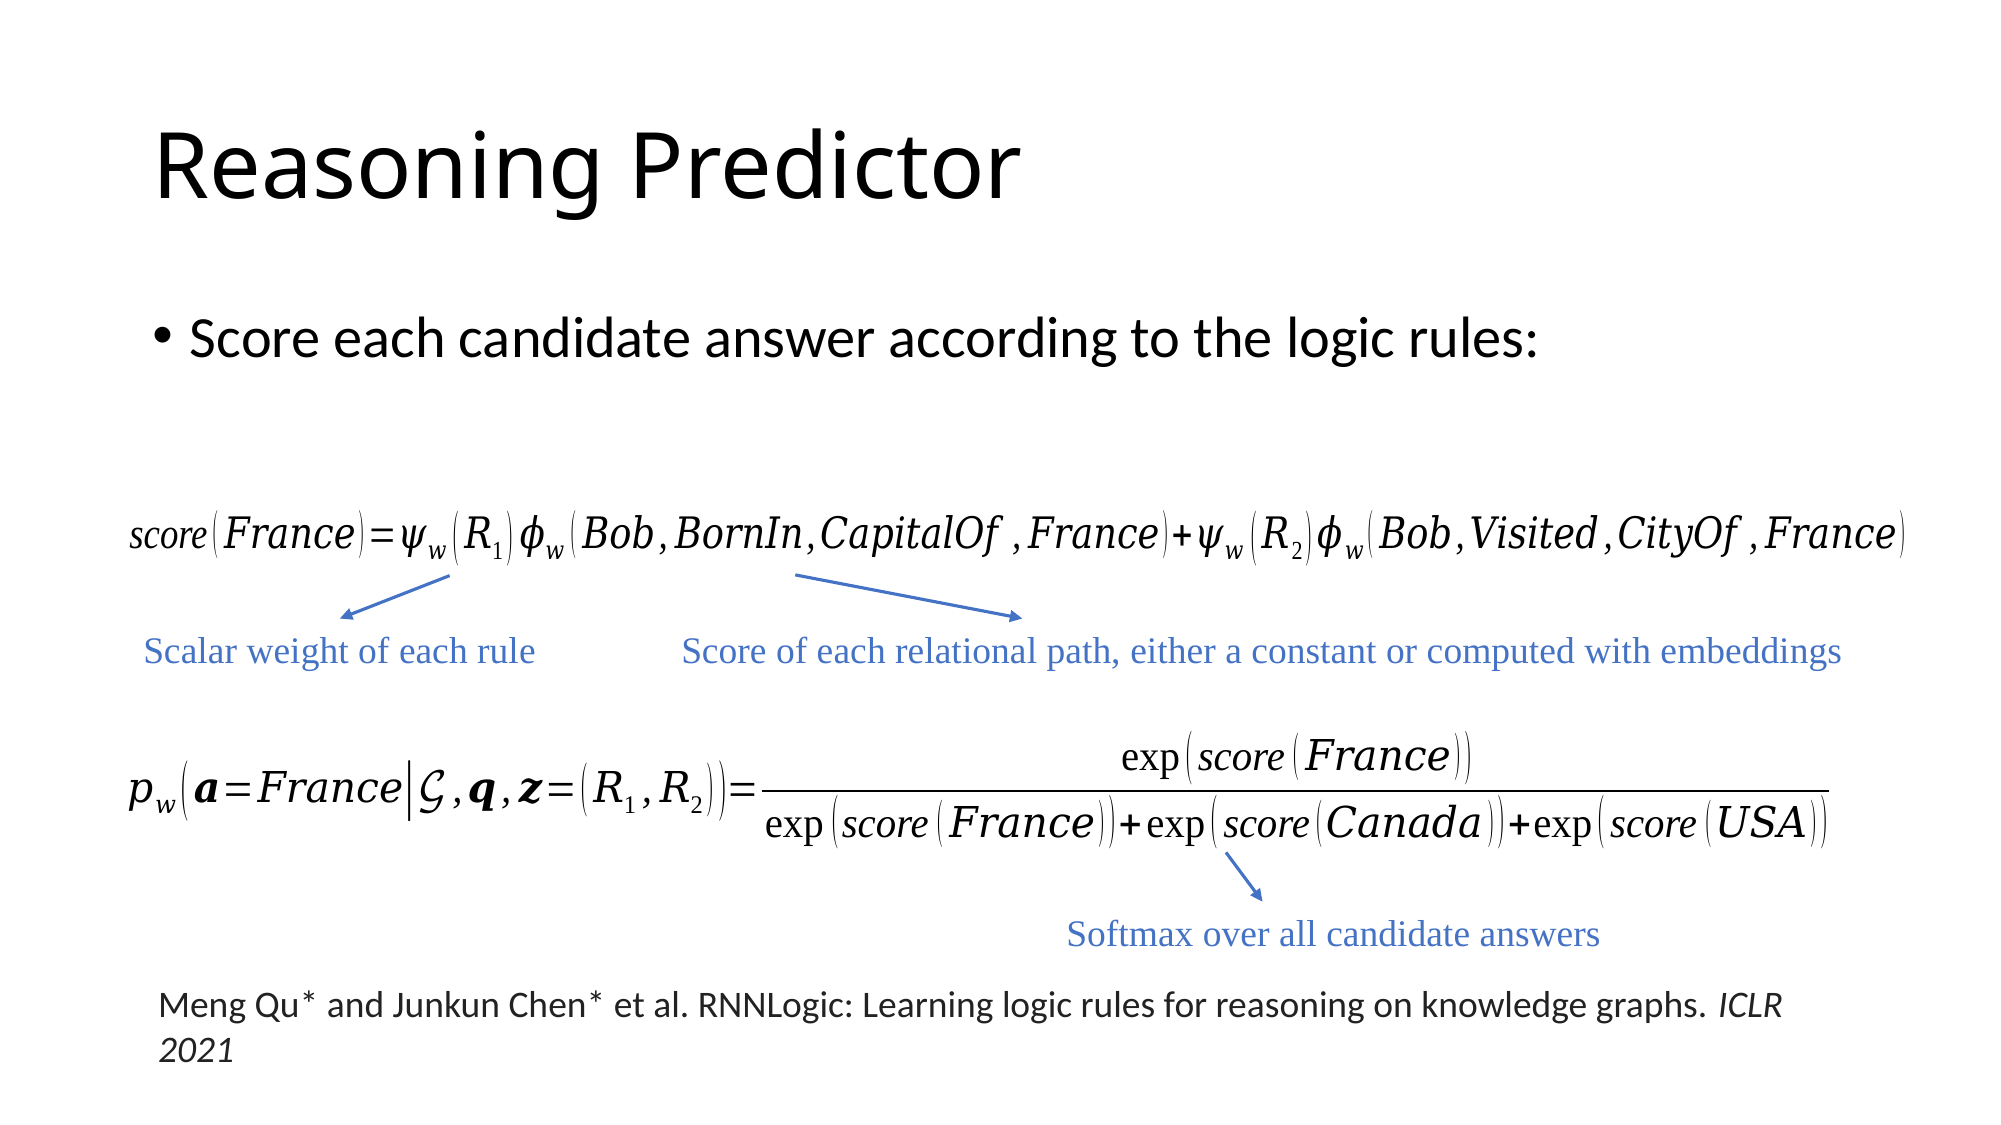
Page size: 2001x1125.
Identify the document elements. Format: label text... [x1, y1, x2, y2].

text_box Meng Qu* and Junkun Chen* et al. RNNLogic: Learning logic rules for reasoning on knowledge graphs. ICLR 2021 [143, 973, 1869, 1078]
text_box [126, 507, 1906, 963]
